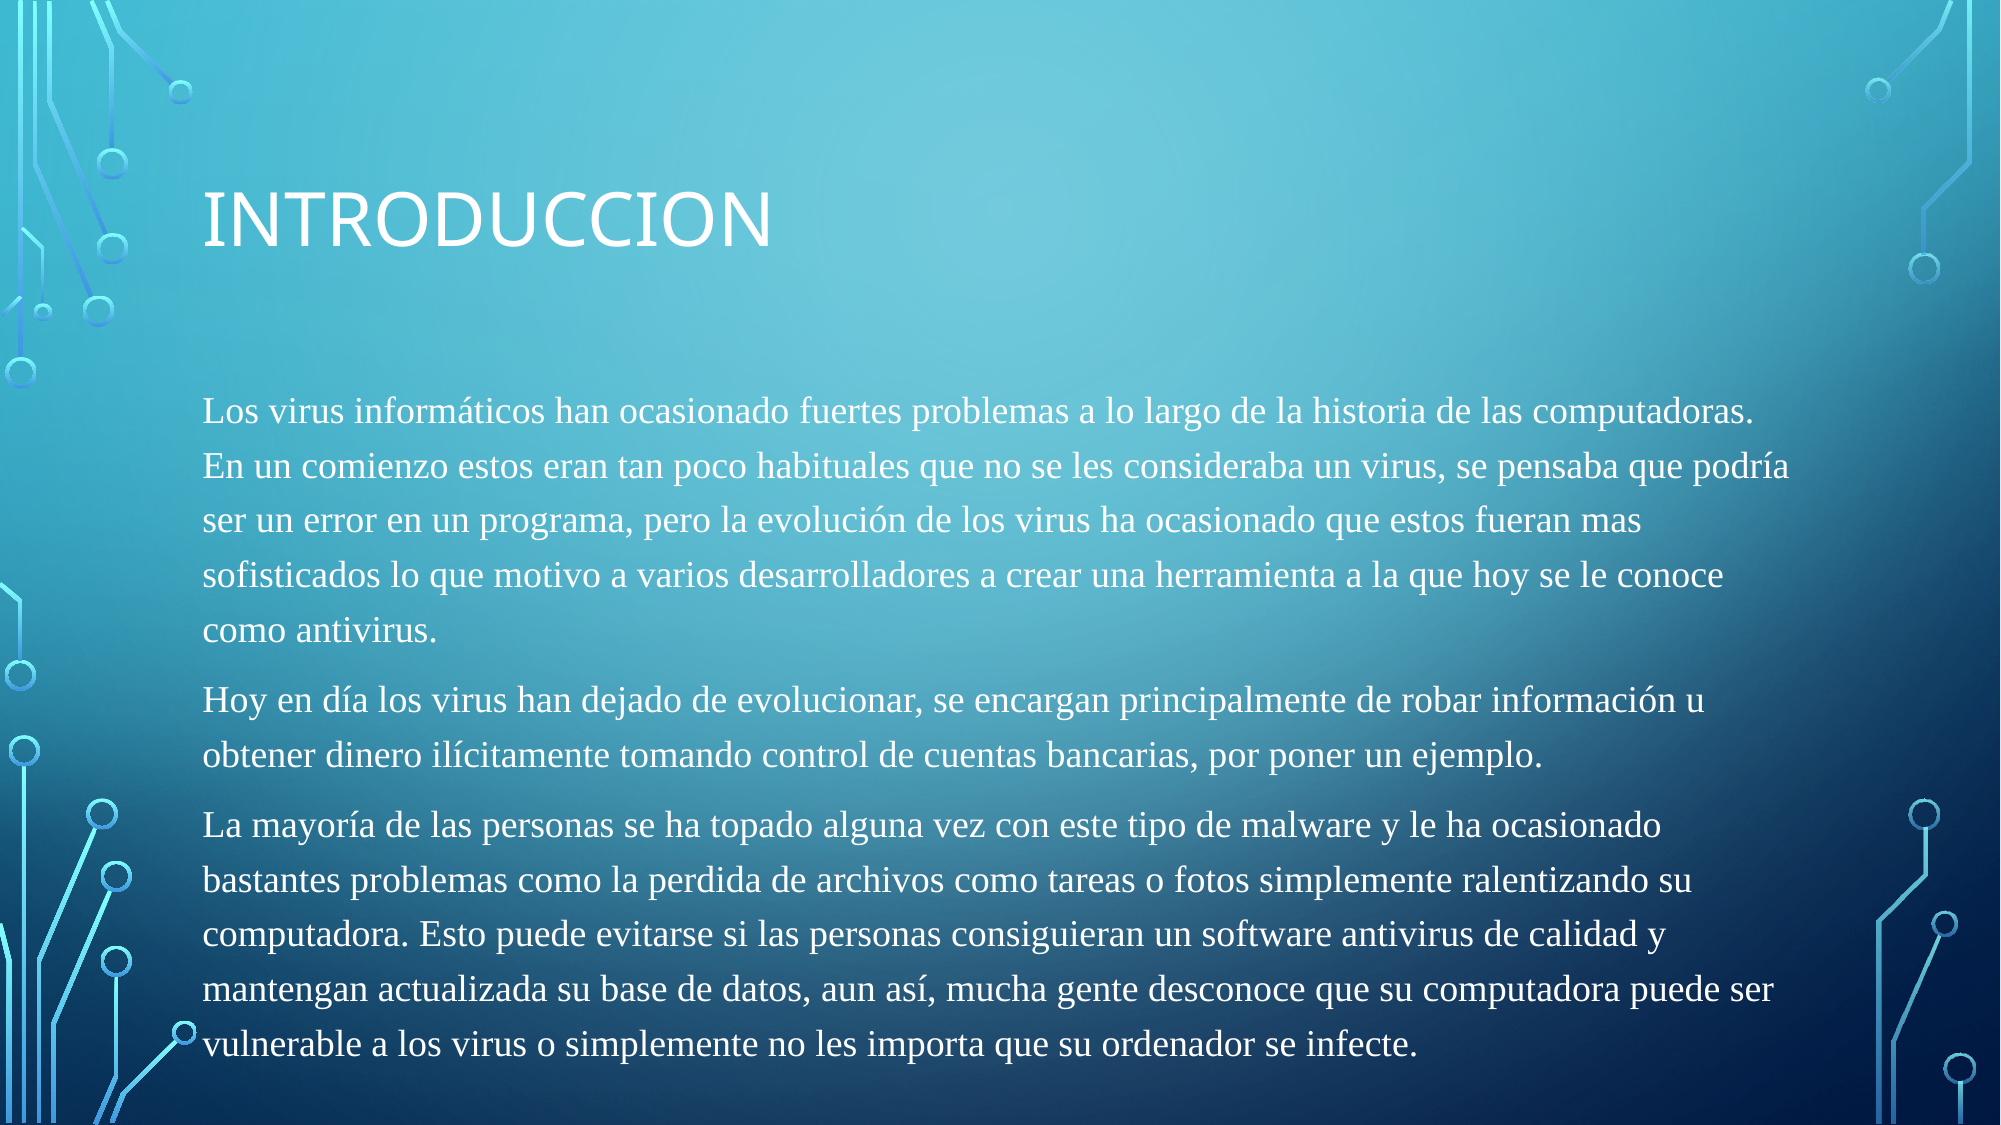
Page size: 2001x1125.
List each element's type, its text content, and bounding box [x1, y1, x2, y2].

title Introduccion [187, 101, 1813, 344]
list Los virus informáticos han ocasionado fuertes problemas a lo largo de la historia de las computadoras. En un comienzo estos eran tan poco habituales que no se les consideraba un virus, se pensaba que podría ser un error en un programa, pero la evolución de los virus ha ocasionado que estos fueran mas sofisticados lo que motivo a varios desarrolladores a crear una herramienta a la que hoy se le conoce como antivirus. Hoy en día los virus han dejado de evolucionar, se encargan principalmente de robar información u obtener dinero ilícitamente tomando control de cuentas bancarias, por poner un ejemplo. La mayoría de las personas se ha topado alguna vez con este tipo de malware y le ha ocasionado bastantes problemas como la perdida de archivos como tareas o fotos simplemente ralentizando su computadora. Esto puede evitarse si las personas consiguieran un software antivirus de calidad y mantengan actualizada su base de datos, aun así, mucha gente desconoce que su computadora puede ser vulnerable a los virus o simplemente no les importa que su ordenador se infecte. [187, 369, 1813, 1074]
